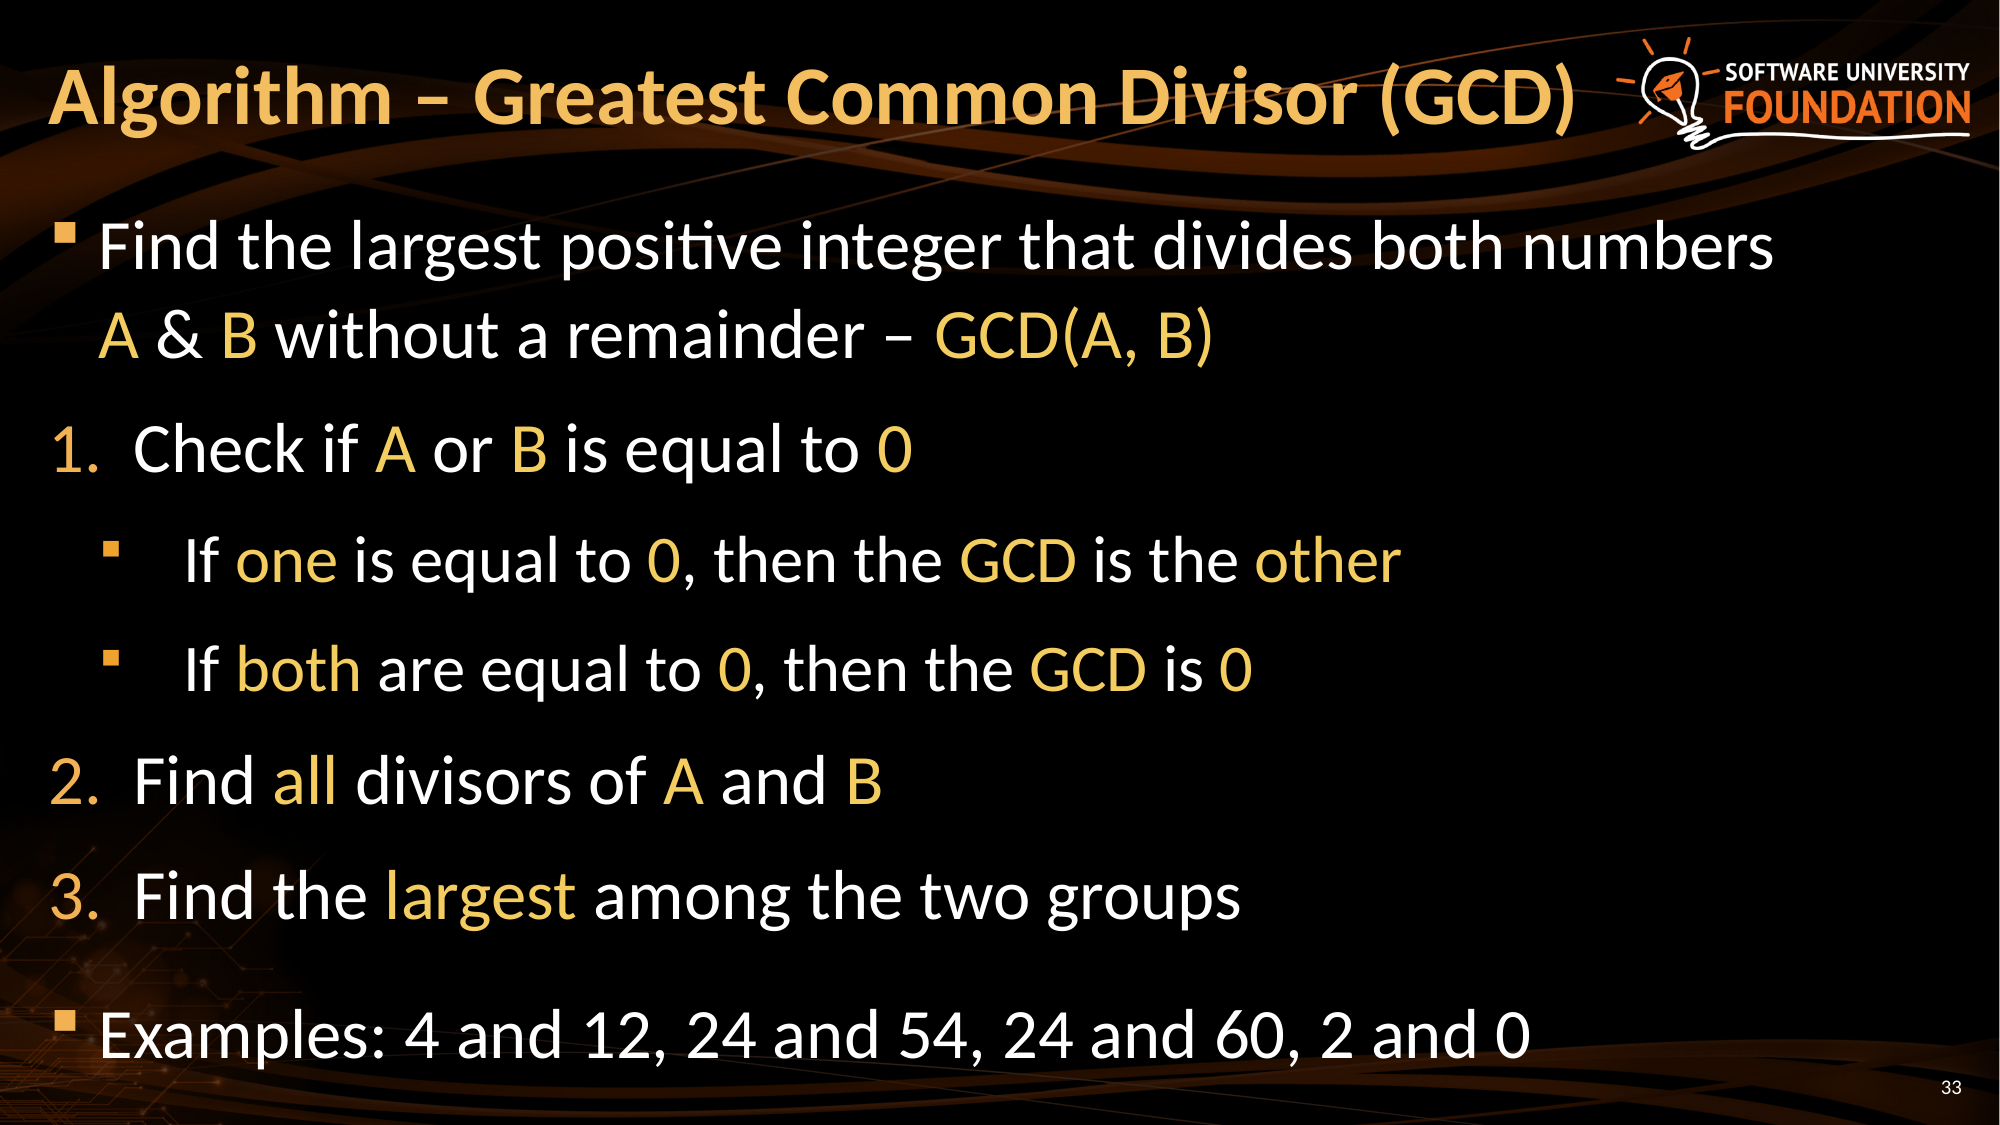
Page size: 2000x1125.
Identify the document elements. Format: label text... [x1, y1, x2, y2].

slide_number 33 [1897, 1070, 1968, 1103]
title Algorithm – Greatest Common Divisor (GCD) [30, 6, 1602, 189]
picture [0, 0, 2000, 1125]
list Find the largest positive integer that divides both numbers A & B without a remainder – GCD(A, B) Check if A or B is equal to 0 If one is equal to 0, then the GCD is the other If both are equal to 0, then the GCD is 0 Find all divisors of A and B Find the largest among the two groups Examples: 4 and 12, 24 and 54, 24 and 60, 2 and 0 [31, 188, 1968, 1103]
